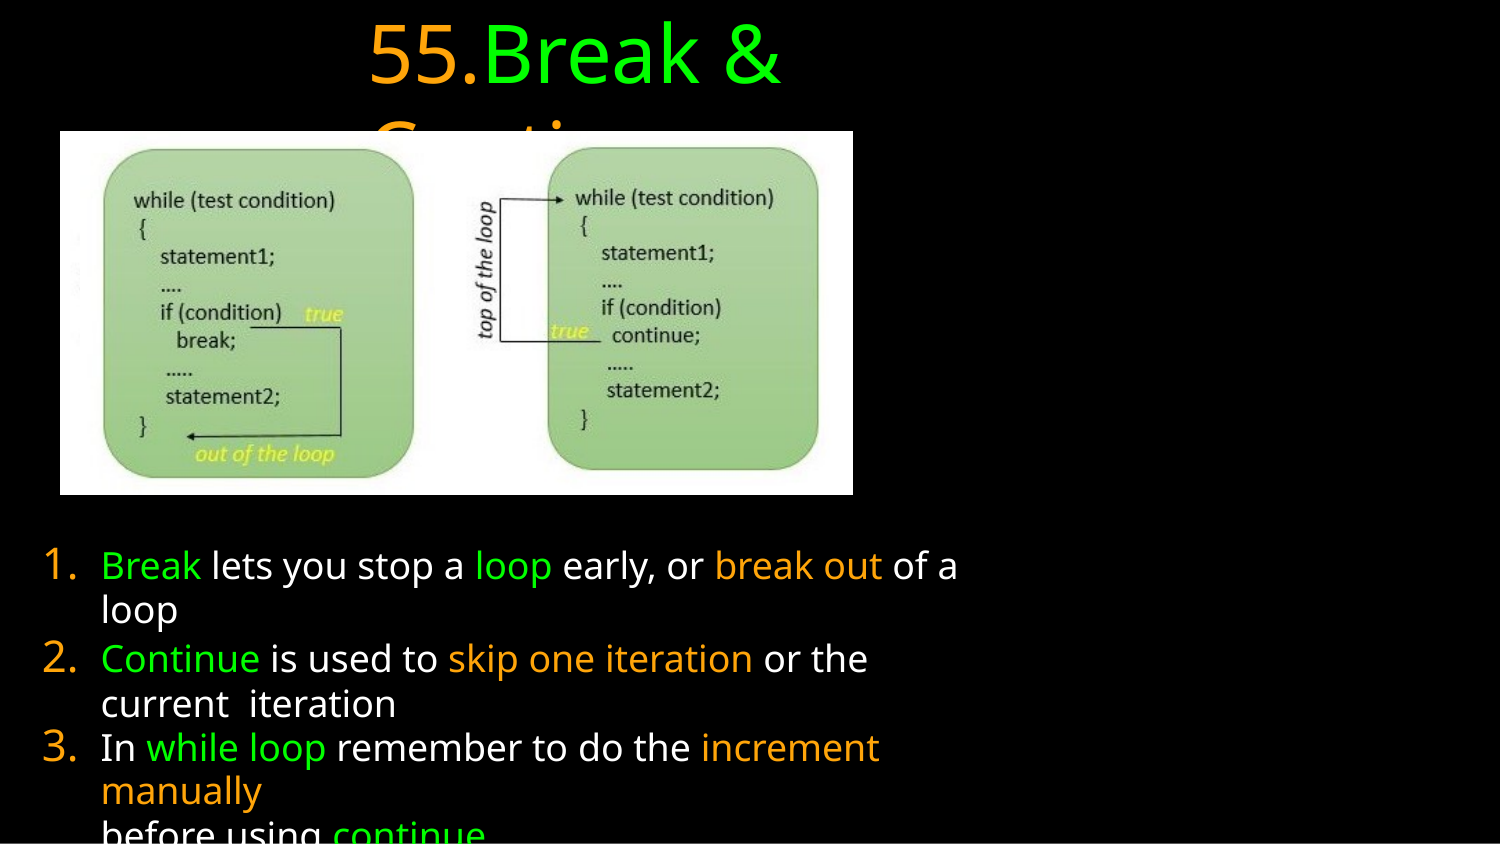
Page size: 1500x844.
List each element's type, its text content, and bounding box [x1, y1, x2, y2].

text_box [59, 131, 853, 496]
text_box Break lets you stop a loop early, or break out of a loop Continue is used to skip one iteration or the current iteration In while loop remember to do the increment manually before using continue [39, 542, 1001, 844]
title 55.Break & Continue [365, 0, 1135, 198]
